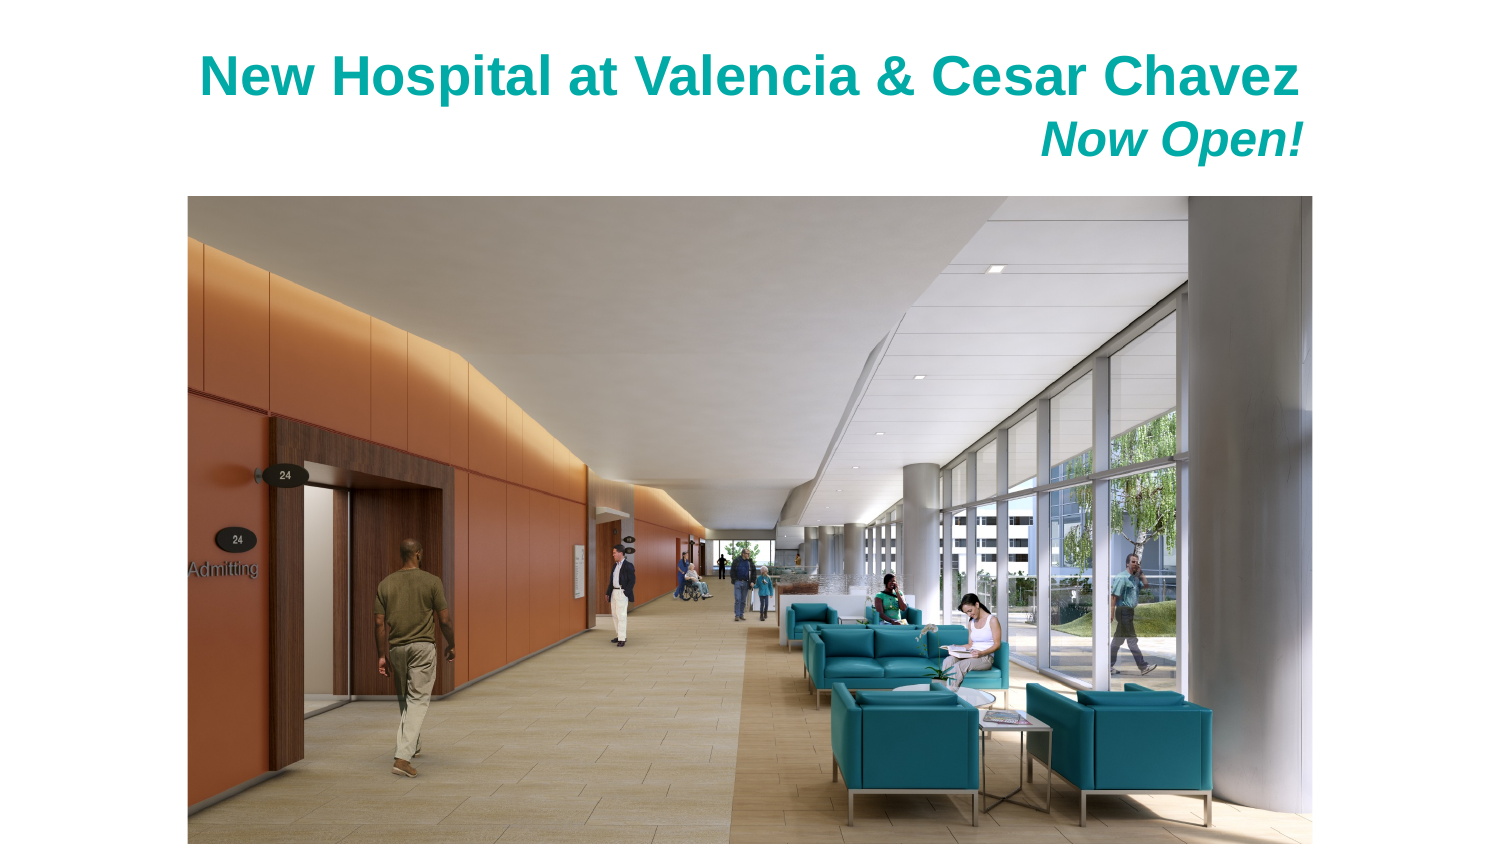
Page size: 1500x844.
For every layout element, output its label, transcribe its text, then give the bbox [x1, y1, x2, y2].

text_box New Hospital at Valencia & Cesar Chavez Now Open! [187, 16, 1313, 186]
picture [187, 196, 1313, 844]
